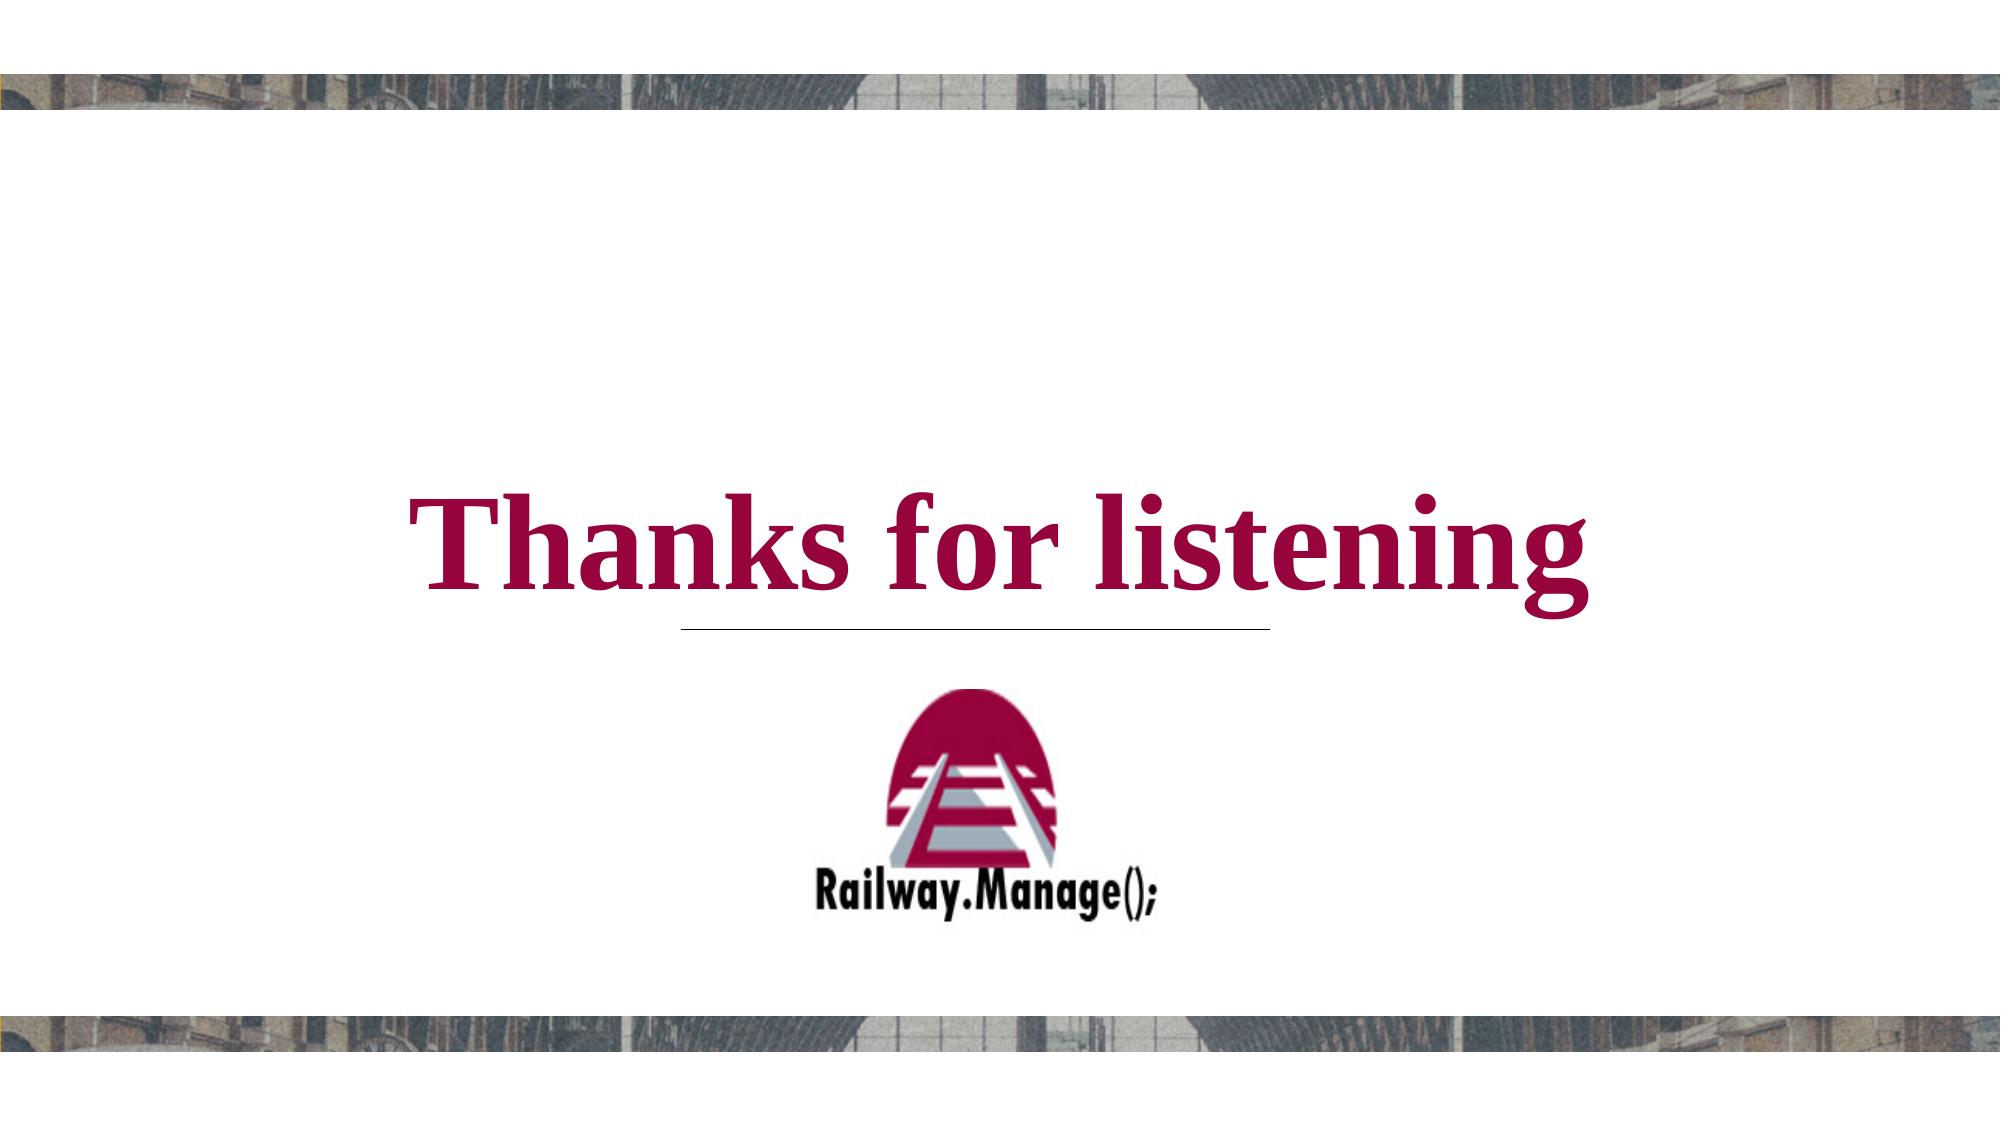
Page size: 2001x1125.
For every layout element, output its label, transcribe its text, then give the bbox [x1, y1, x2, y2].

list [0, 74, 2000, 110]
picture [724, 689, 1229, 953]
text_box Thanks for listening [393, 444, 1606, 624]
picture [0, 1016, 2000, 1052]
